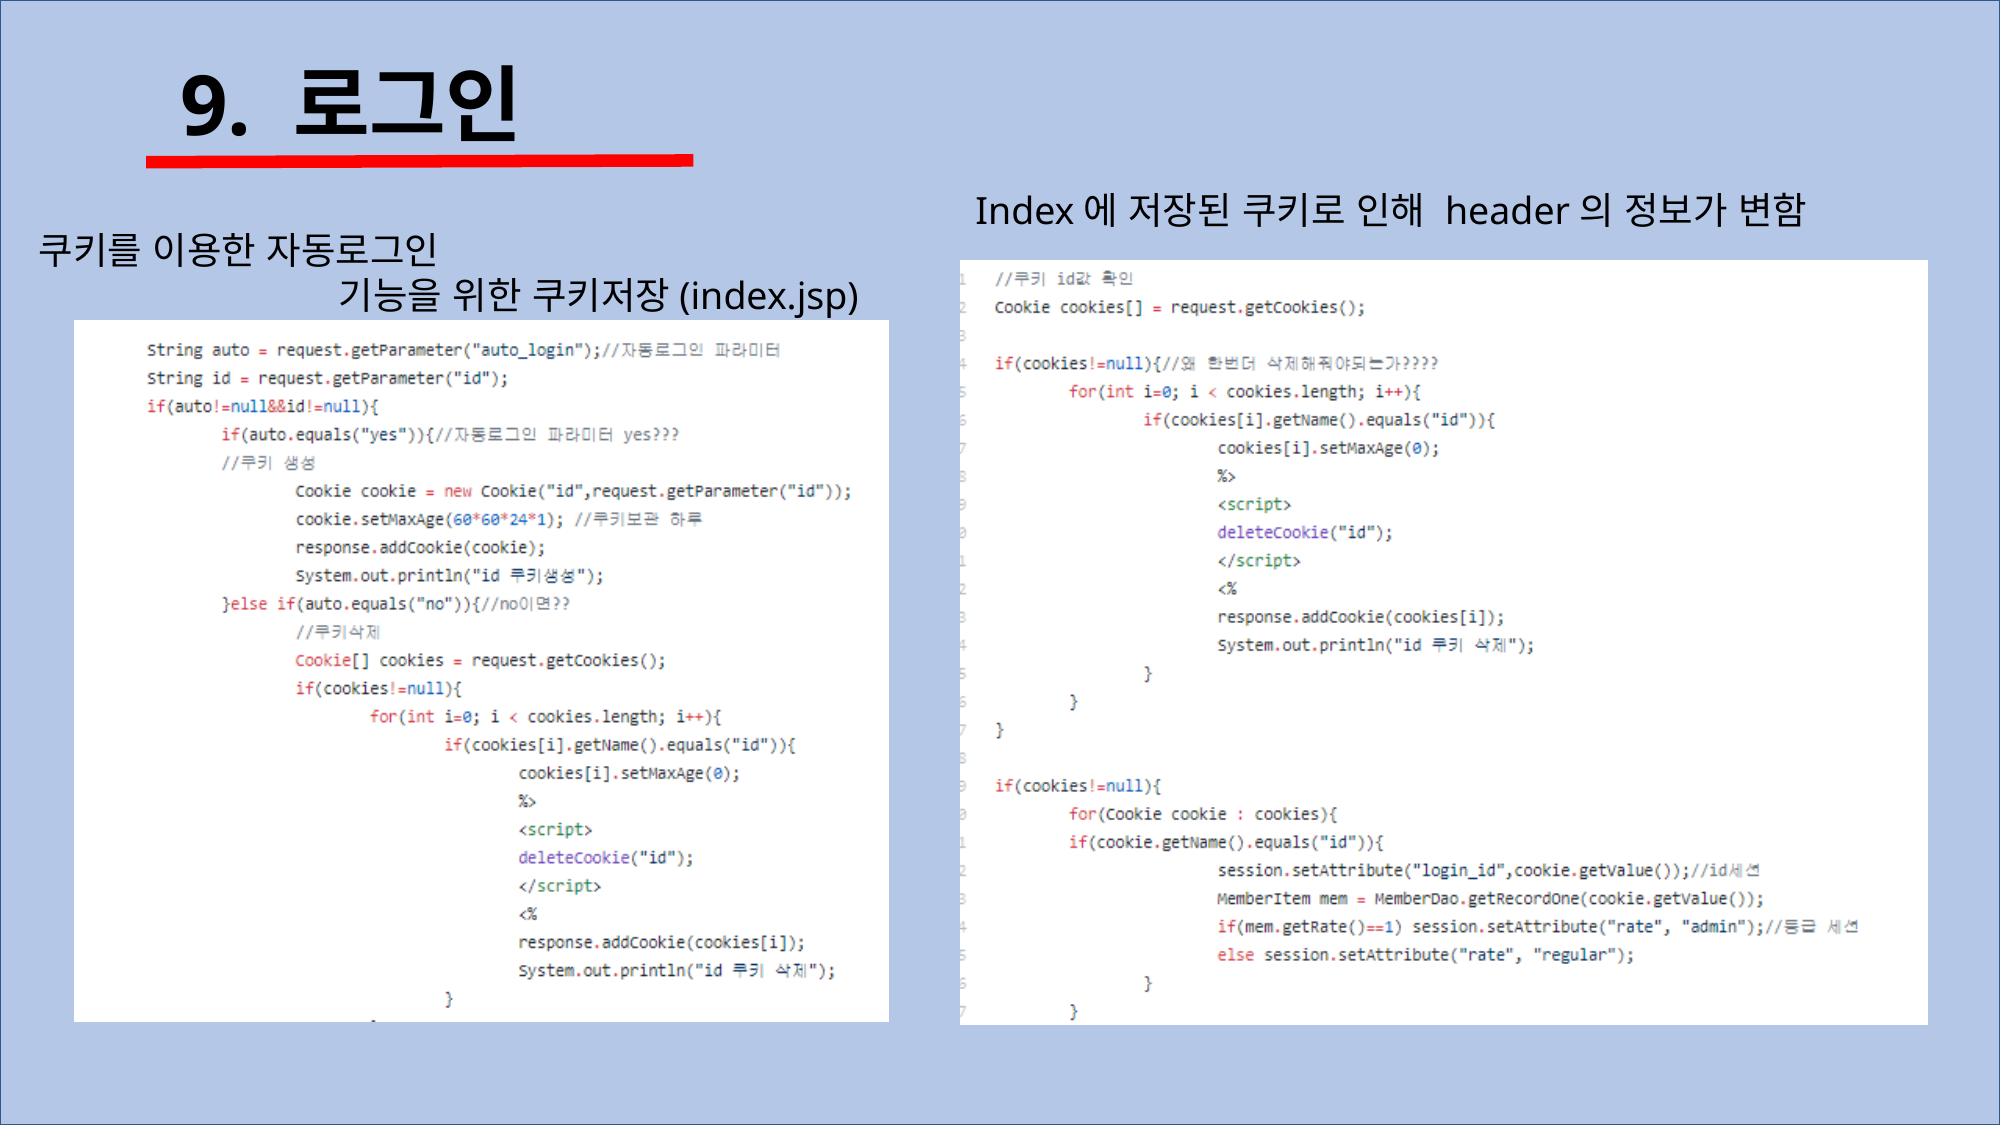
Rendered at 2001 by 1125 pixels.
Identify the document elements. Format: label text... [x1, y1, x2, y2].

text_box [0, 0, 2000, 1125]
text_box Index에 저장된 쿠키로 인해 header의 정보가 변함 [960, 179, 2000, 239]
text_box 9. 로그인 [165, 44, 1705, 160]
text_box 쿠키를 이용한 자동로그인 기능을 위한 쿠키저장(index.jsp) [24, 219, 1046, 325]
picture [74, 320, 889, 1022]
picture [960, 260, 1928, 1025]
